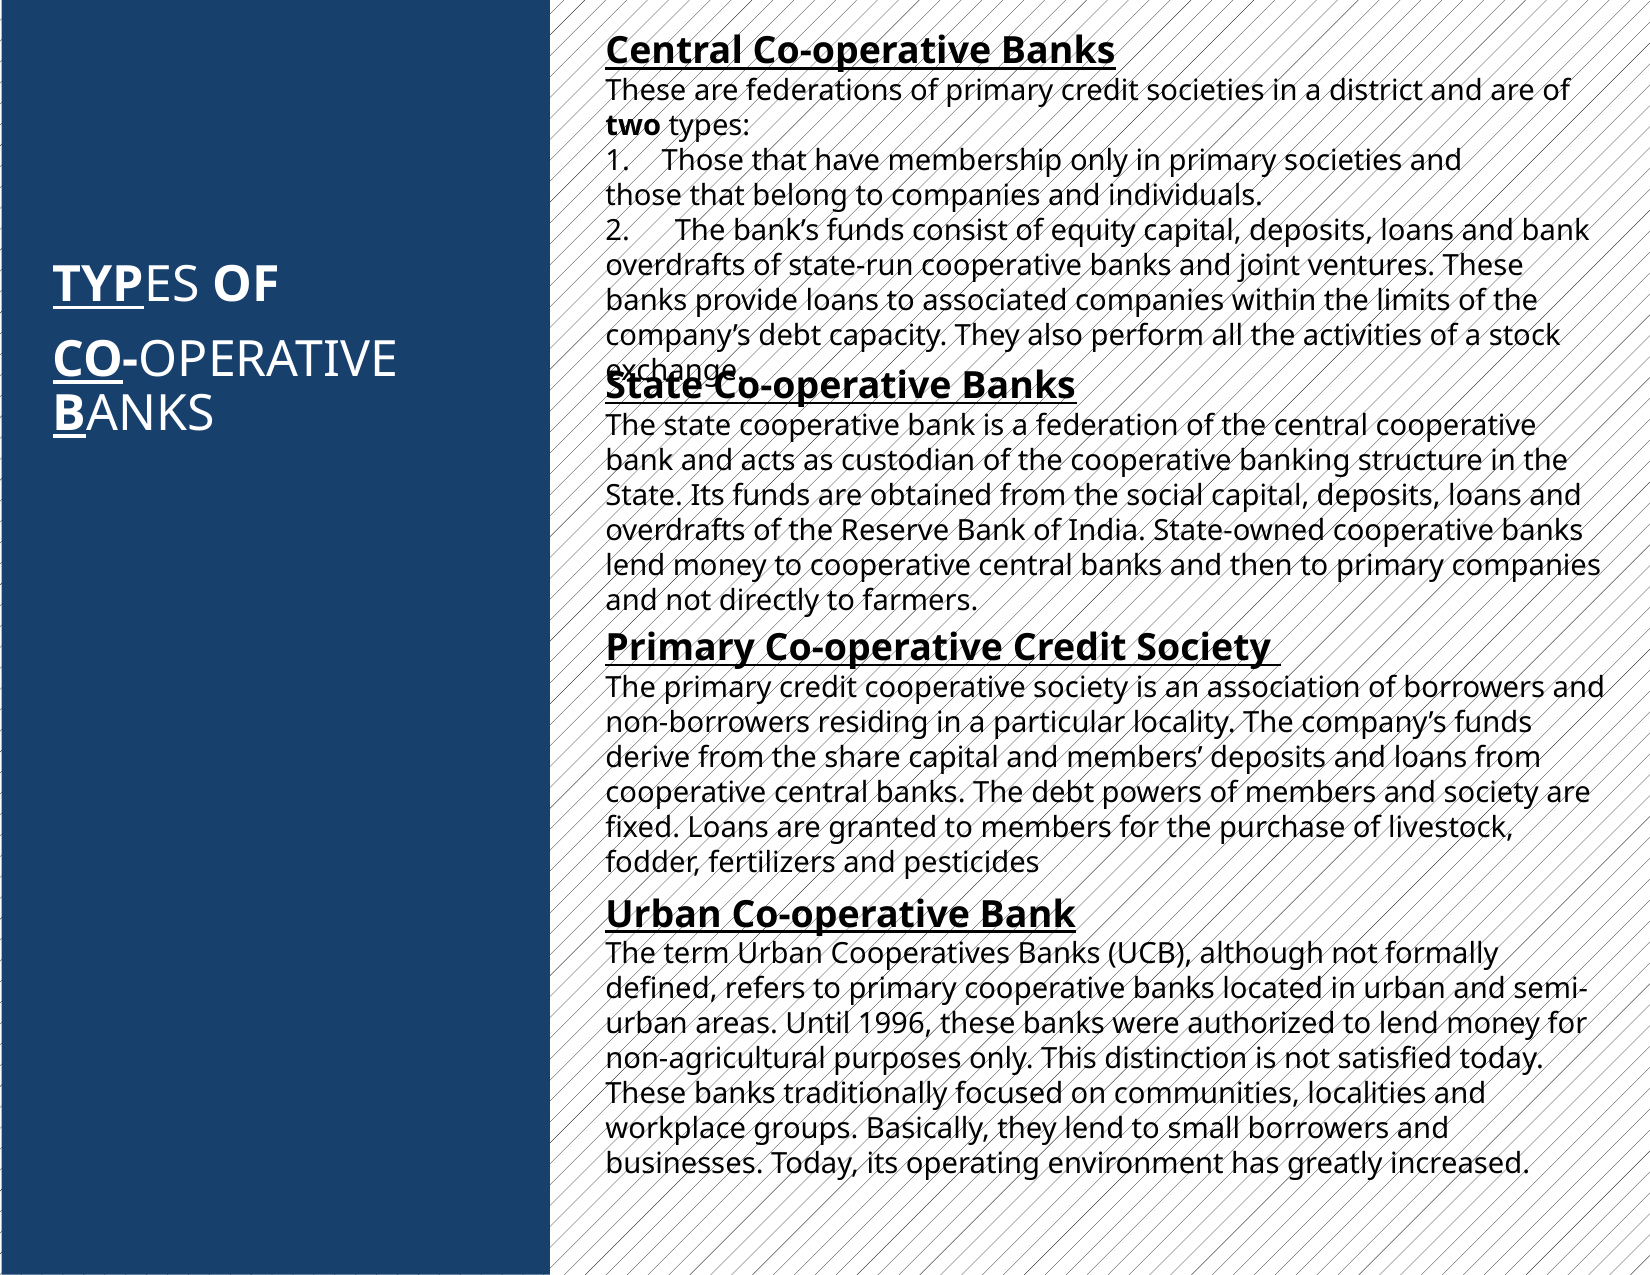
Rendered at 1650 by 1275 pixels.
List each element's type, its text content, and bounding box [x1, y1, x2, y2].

text_box State Co-operative Banks The state cooperative bank is a federation of the central cooperative bank and acts as custodian of the cooperative banking structure in the State. Its funds are obtained from the social capital, deposits, loans and overdrafts of the Reserve Bank of India. State-owned cooperative banks lend money to cooperative central banks and then to primary companies and not directly to farmers. [590, 353, 1622, 624]
text_box Urban Co-operative Bank The term Urban Cooperatives Banks (UCB), although not formally defined, refers to primary cooperative banks located in urban and semi-urban areas. Until 1996, these banks were authorized to lend money for non-agricultural purposes only. This distinction is not satisfied today. These banks traditionally focused on communities, localities and workplace groups. Basically, they lend to small borrowers and businesses. Today, its operating environment has greatly increased. [590, 882, 1622, 1187]
text_box Central Co-operative Banks These are federations of primary credit societies in a district and are of two types: Those that have membership only in primary societies and those that belong to companies and individuals. 2. The bank’s funds consist of equity capital, deposits, loans and bank overdrafts of state-run cooperative banks and joint ventures. These banks provide loans to associated companies within the limits of the company’s debt capacity. They also perform all the activities of a stock exchange. [590, 18, 1622, 353]
list TYPES OF CO-OPERATIVE BANKS [37, 251, 513, 318]
text_box Primary Co-operative Credit Society The primary credit cooperative society is an association of borrowers and non-borrowers residing in a particular locality. The company’s funds derive from the share capital and members’ deposits and loans from cooperative central banks. The debt powers of members and society are fixed. Loans are granted to members for the purchase of livestock, fodder, fertilizers and pesticides [590, 624, 1622, 882]
